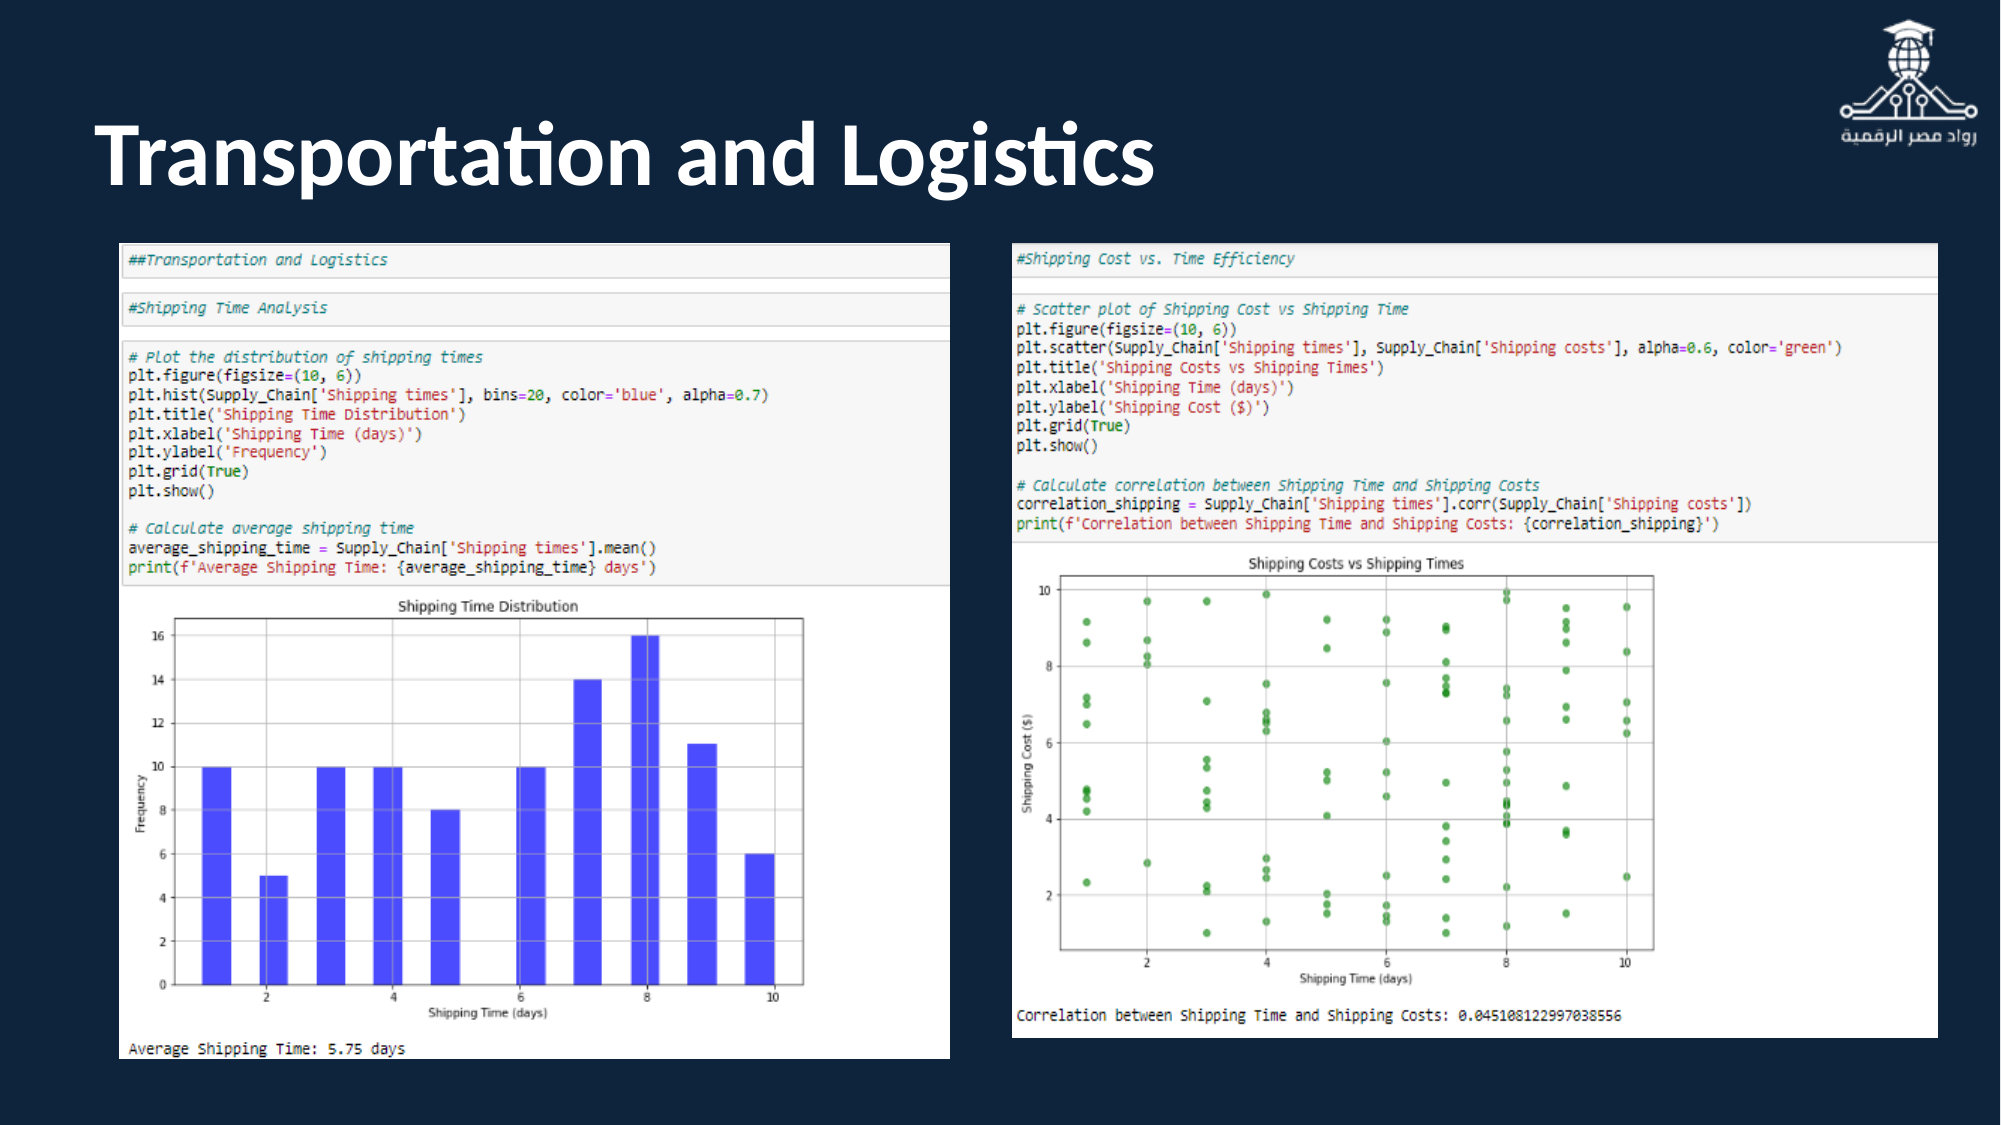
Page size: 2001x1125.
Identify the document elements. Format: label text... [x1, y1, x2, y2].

title Transportation and Logistics [92, 62, 1513, 282]
picture [119, 242, 951, 1059]
picture [1815, 0, 2000, 183]
picture [1012, 242, 1938, 1038]
